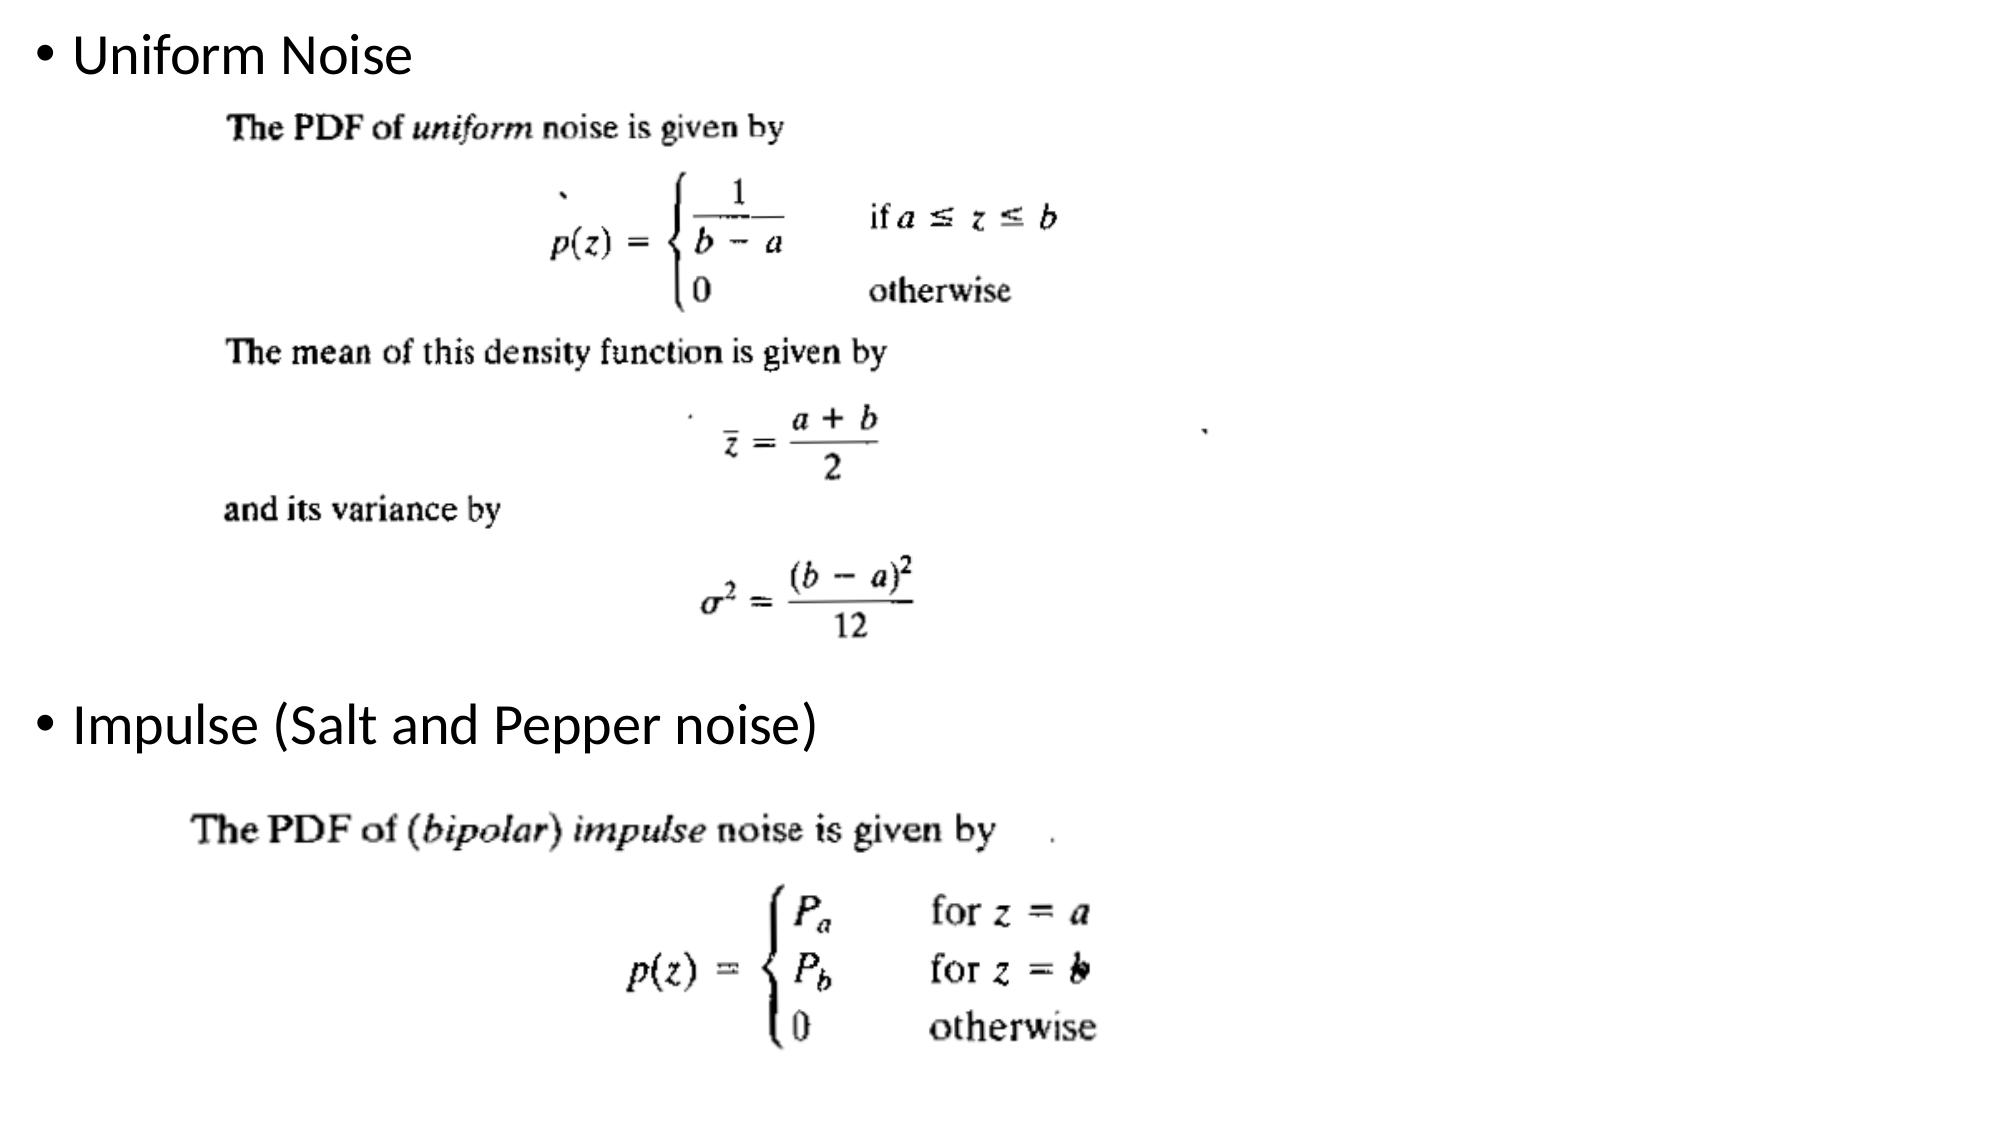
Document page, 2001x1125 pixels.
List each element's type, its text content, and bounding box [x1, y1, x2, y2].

picture [205, 102, 1210, 655]
picture [146, 794, 1341, 1061]
list Uniform Noise Impulse (Salt and Pepper noise) [19, 16, 1966, 1109]
